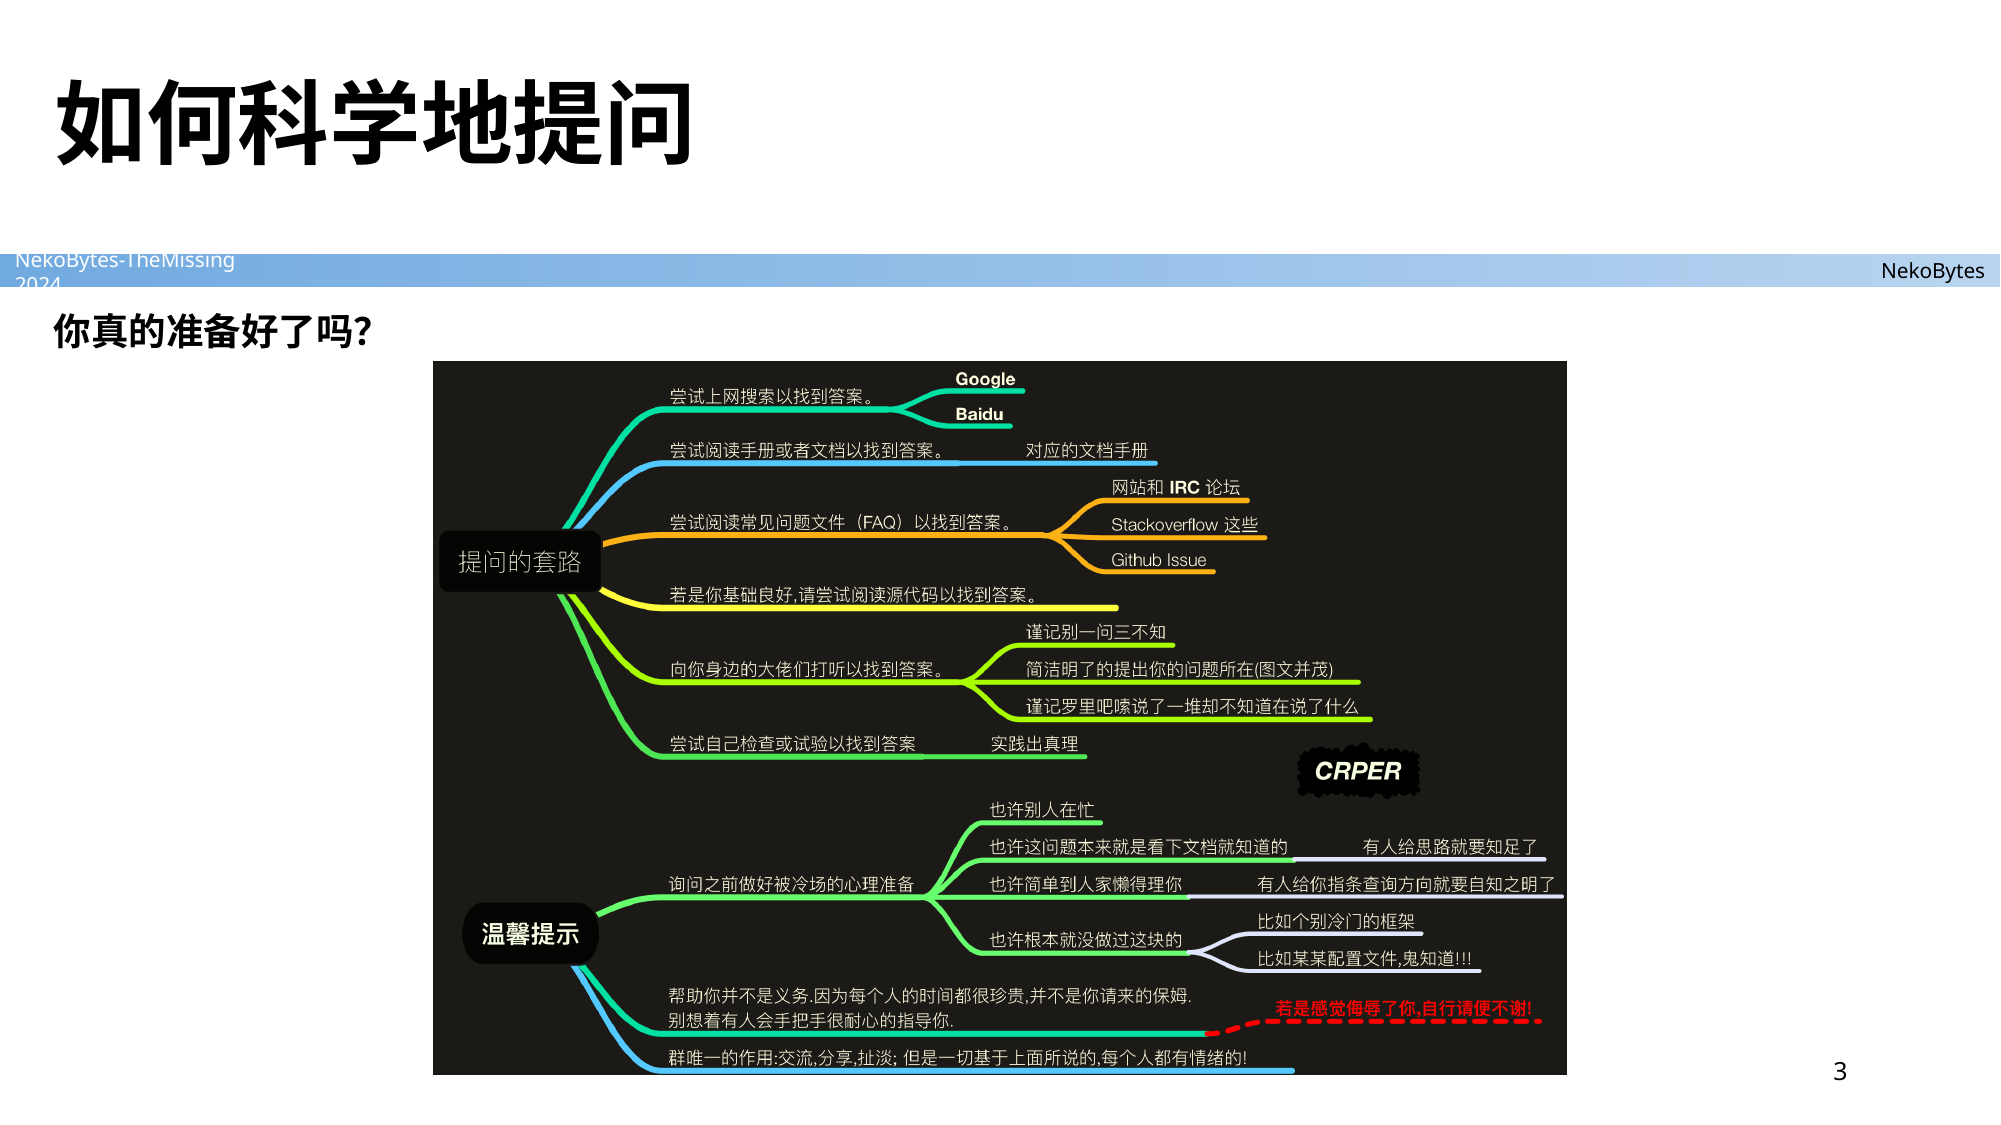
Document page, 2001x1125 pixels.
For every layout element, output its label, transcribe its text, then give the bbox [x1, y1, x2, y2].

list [433, 360, 1567, 1076]
slide_number 3 [1412, 1042, 1863, 1103]
text_box 你真的准备好了吗？ [39, 300, 793, 361]
title 如何科学地提问 [39, 19, 1765, 237]
